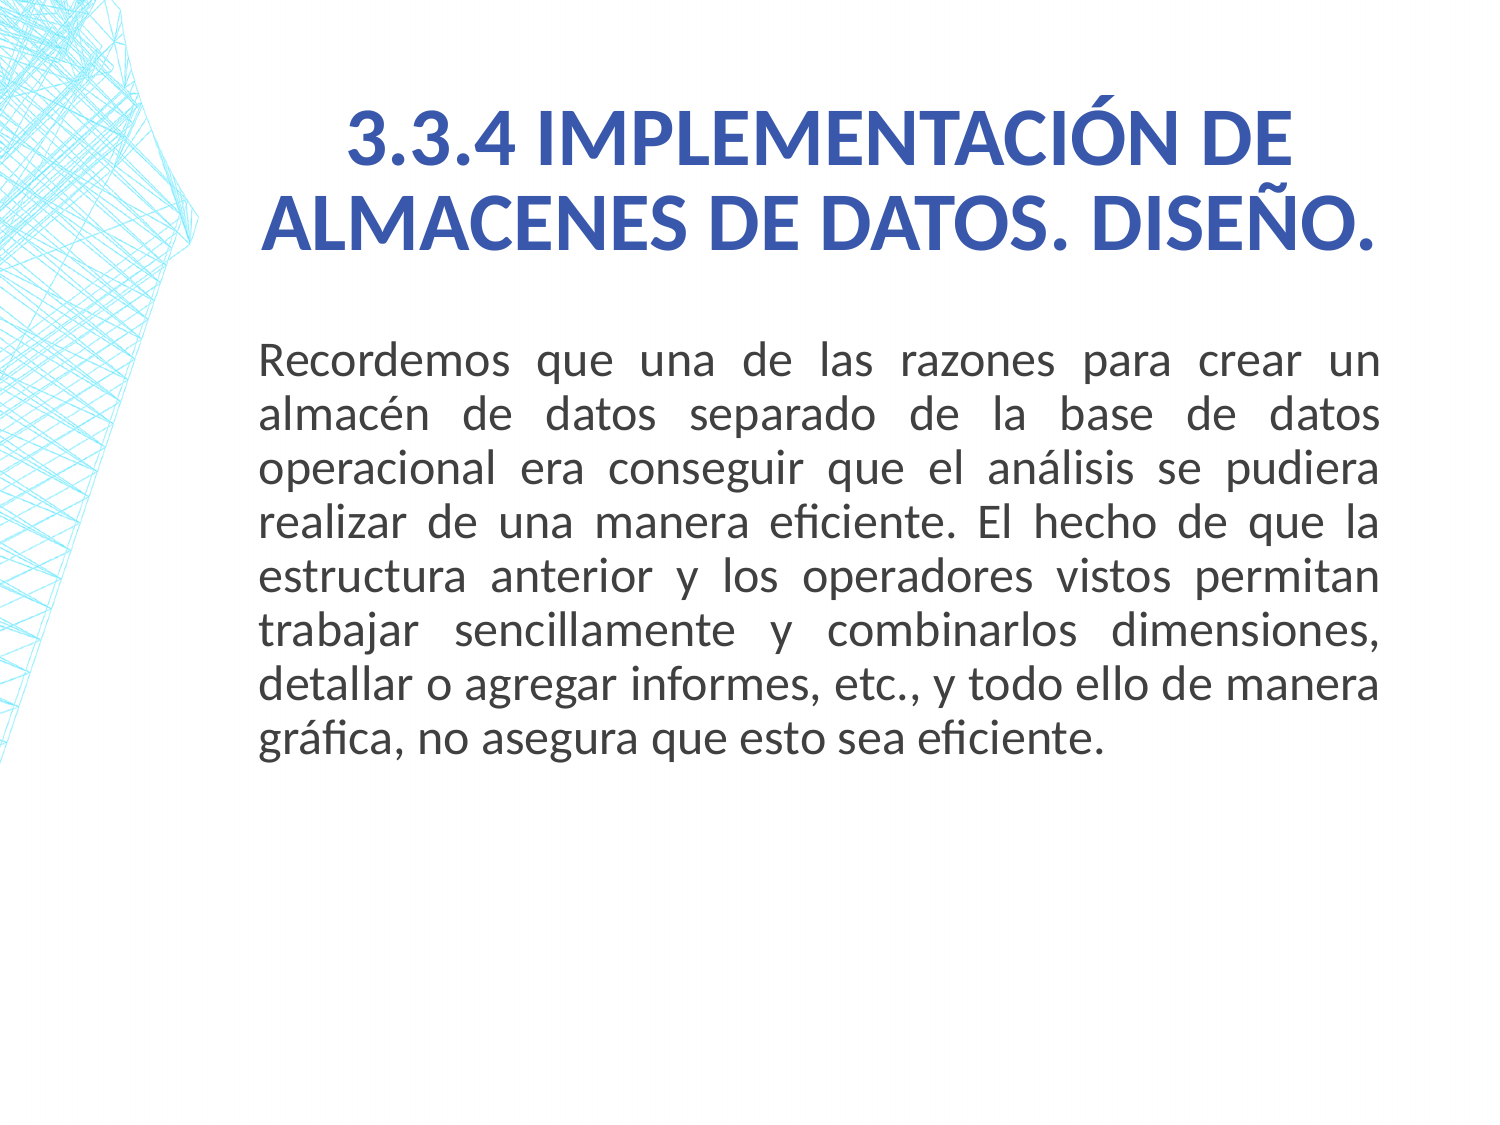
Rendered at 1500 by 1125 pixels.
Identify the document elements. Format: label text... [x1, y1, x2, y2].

picture [0, 0, 1500, 1125]
list Recordemos que una de las razones para crear un almacén de datos separado de la base de datos operacional era conseguir que el análisis se pudiera realizar de una manera eficiente. El hecho de que la estructura anterior y los operadores vistos permitan trabajar sencillamente y combinarlos dimensiones, detallar o agregar informes, etc., y todo ello de manera gráfica, no asegura que esto sea eficiente. [243, 326, 1397, 1062]
title 3.3.4 Implementación de almacenes de datos. Diseño. [243, 62, 1397, 275]
